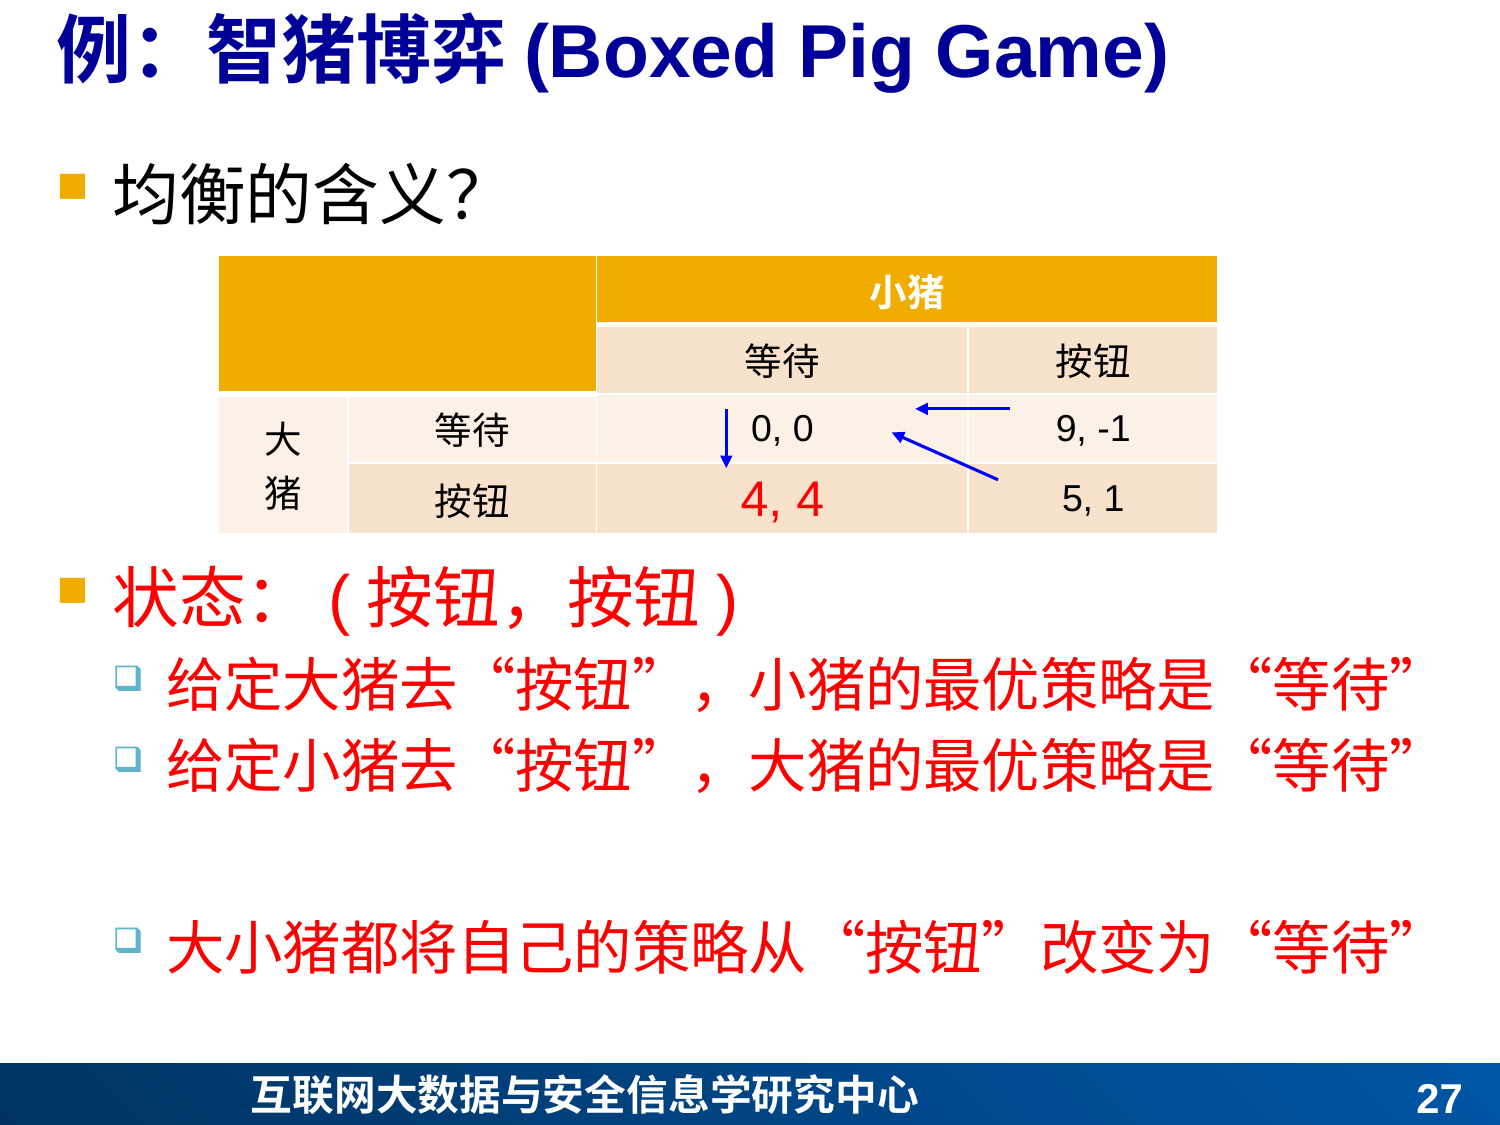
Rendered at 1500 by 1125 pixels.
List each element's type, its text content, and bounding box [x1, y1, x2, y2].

table_cell 5, 1 [969, 464, 1217, 533]
table_header [219, 256, 596, 391]
table_cell 按钮 [349, 464, 596, 533]
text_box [891, 432, 999, 480]
list 均衡的含义？ 状态：(按钮，按钮) 给定大猪去“按钮”，小猪的最优策略是“等待” 给定小猪去“按钮”，大猪的最优策略是“等待” 大小猪都将自己的策略从“按钮”改变为“等待” [41, 144, 1495, 1012]
table_cell 等待 [597, 327, 967, 393]
table_cell 按钮 [969, 327, 1217, 393]
table_cell 大 猪 [219, 397, 347, 533]
table_cell 9, -1 [969, 395, 1217, 462]
title 例：智猪博弈(Boxed Pig Game) [41, 0, 1500, 114]
table_header 小猪 [597, 256, 1217, 322]
table_cell 4, 4 [597, 464, 967, 533]
slide_number 26 [1127, 1063, 1479, 1125]
table_cell 等待 [349, 397, 596, 462]
table_cell 0, 0 [597, 395, 967, 462]
